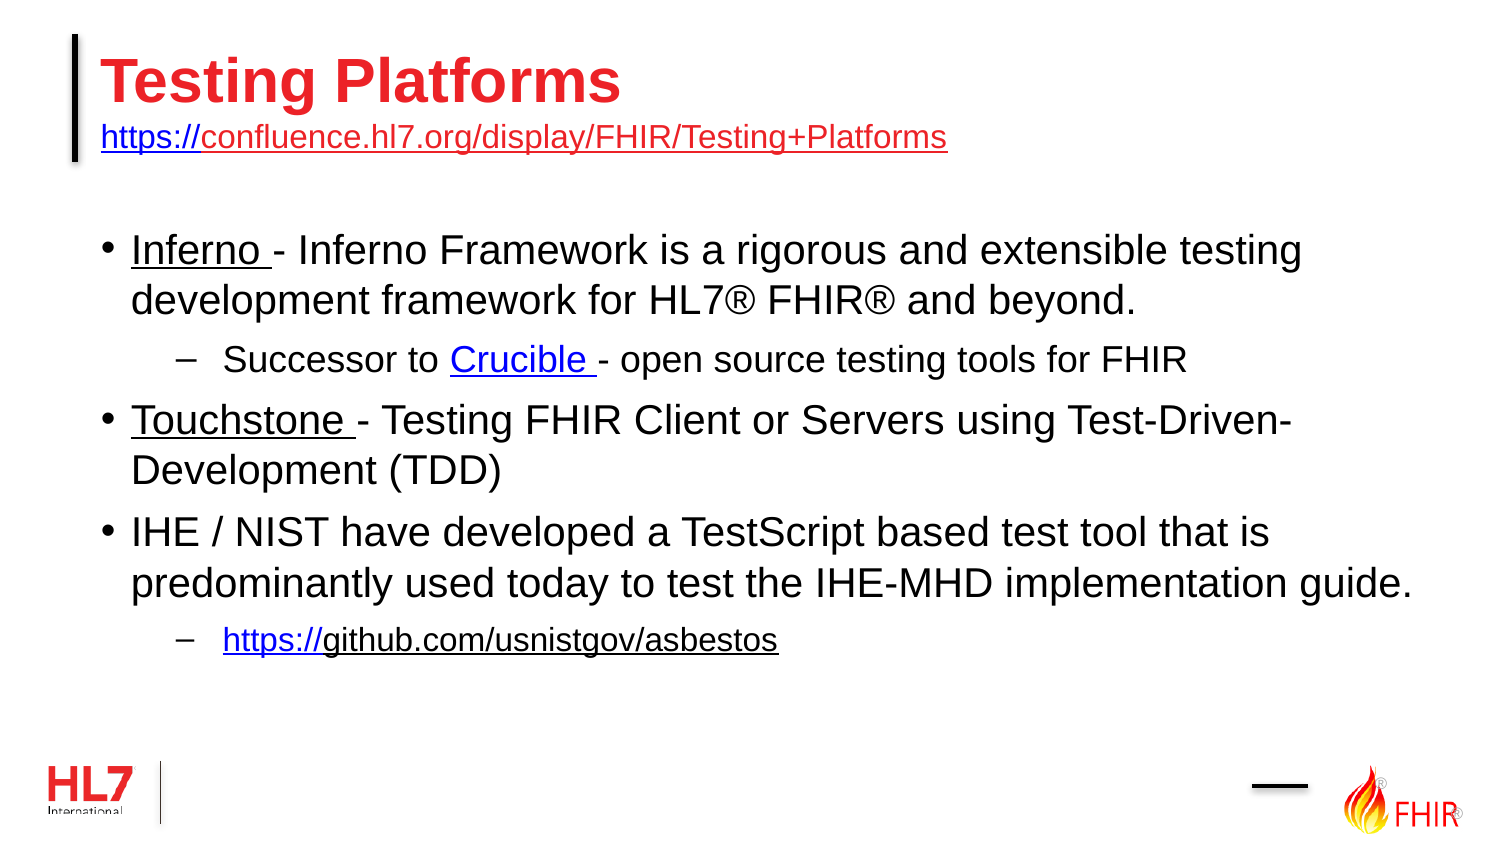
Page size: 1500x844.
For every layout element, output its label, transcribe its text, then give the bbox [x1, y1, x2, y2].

list Inferno - Inferno Framework is a rigorous and extensible testing development framework for HL7® FHIR® and beyond. Successor to Crucible - open source testing tools for FHIR Touchstone - Testing FHIR Client or Servers using Test-Driven-Development (TDD) IHE / NIST have developed a TestScript based test tool that is predominantly used today to test the IHE-MHD implementation guide. https://github.com/usnistgov/asbestos [100, 222, 1451, 731]
picture [1339, 760, 1463, 837]
title Testing Platforms https://confluence.hl7.org/display/FHIR/Testing+Platforms [100, 33, 1451, 163]
